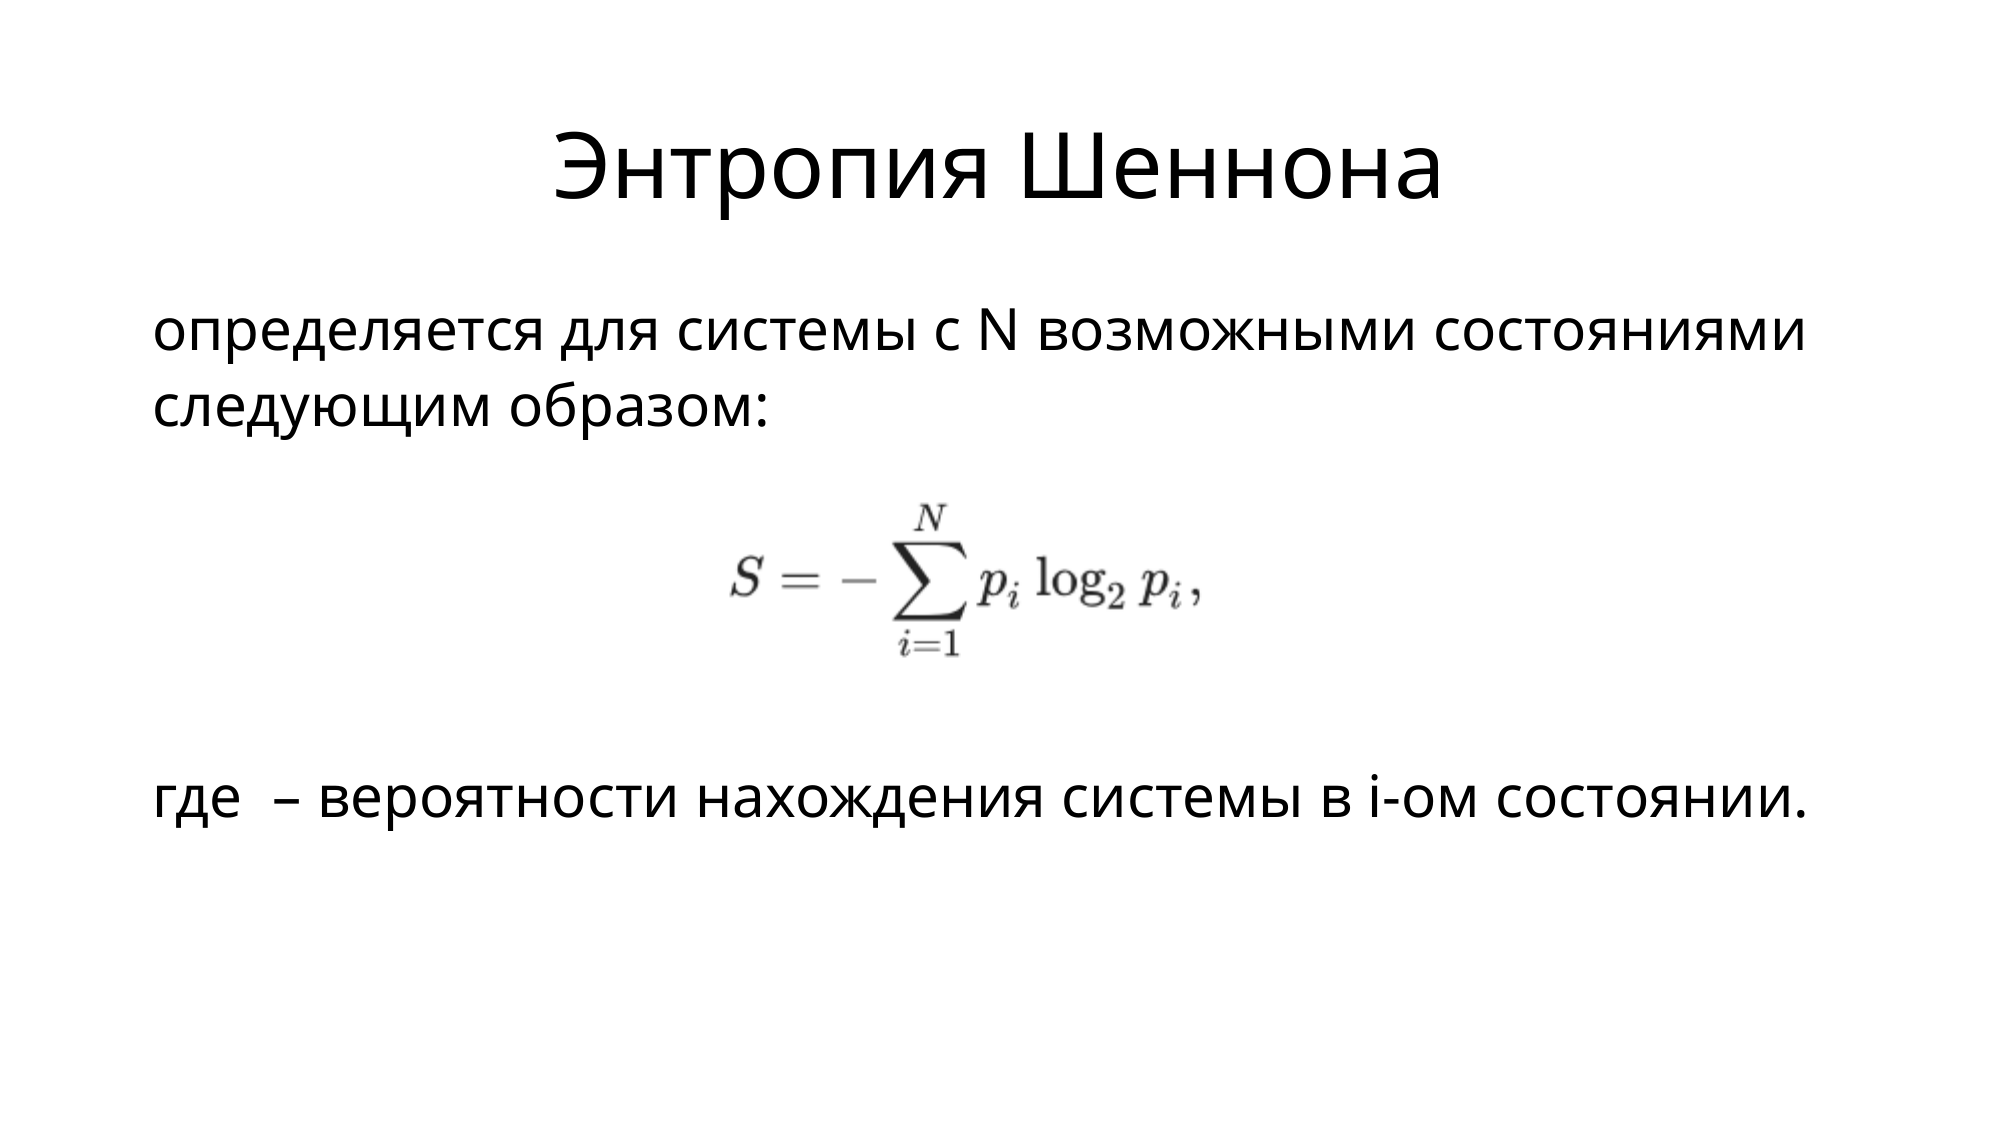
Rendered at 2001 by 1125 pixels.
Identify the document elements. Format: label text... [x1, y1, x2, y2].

title Энтропия Шеннона [137, 59, 1863, 278]
picture [674, 443, 1252, 706]
